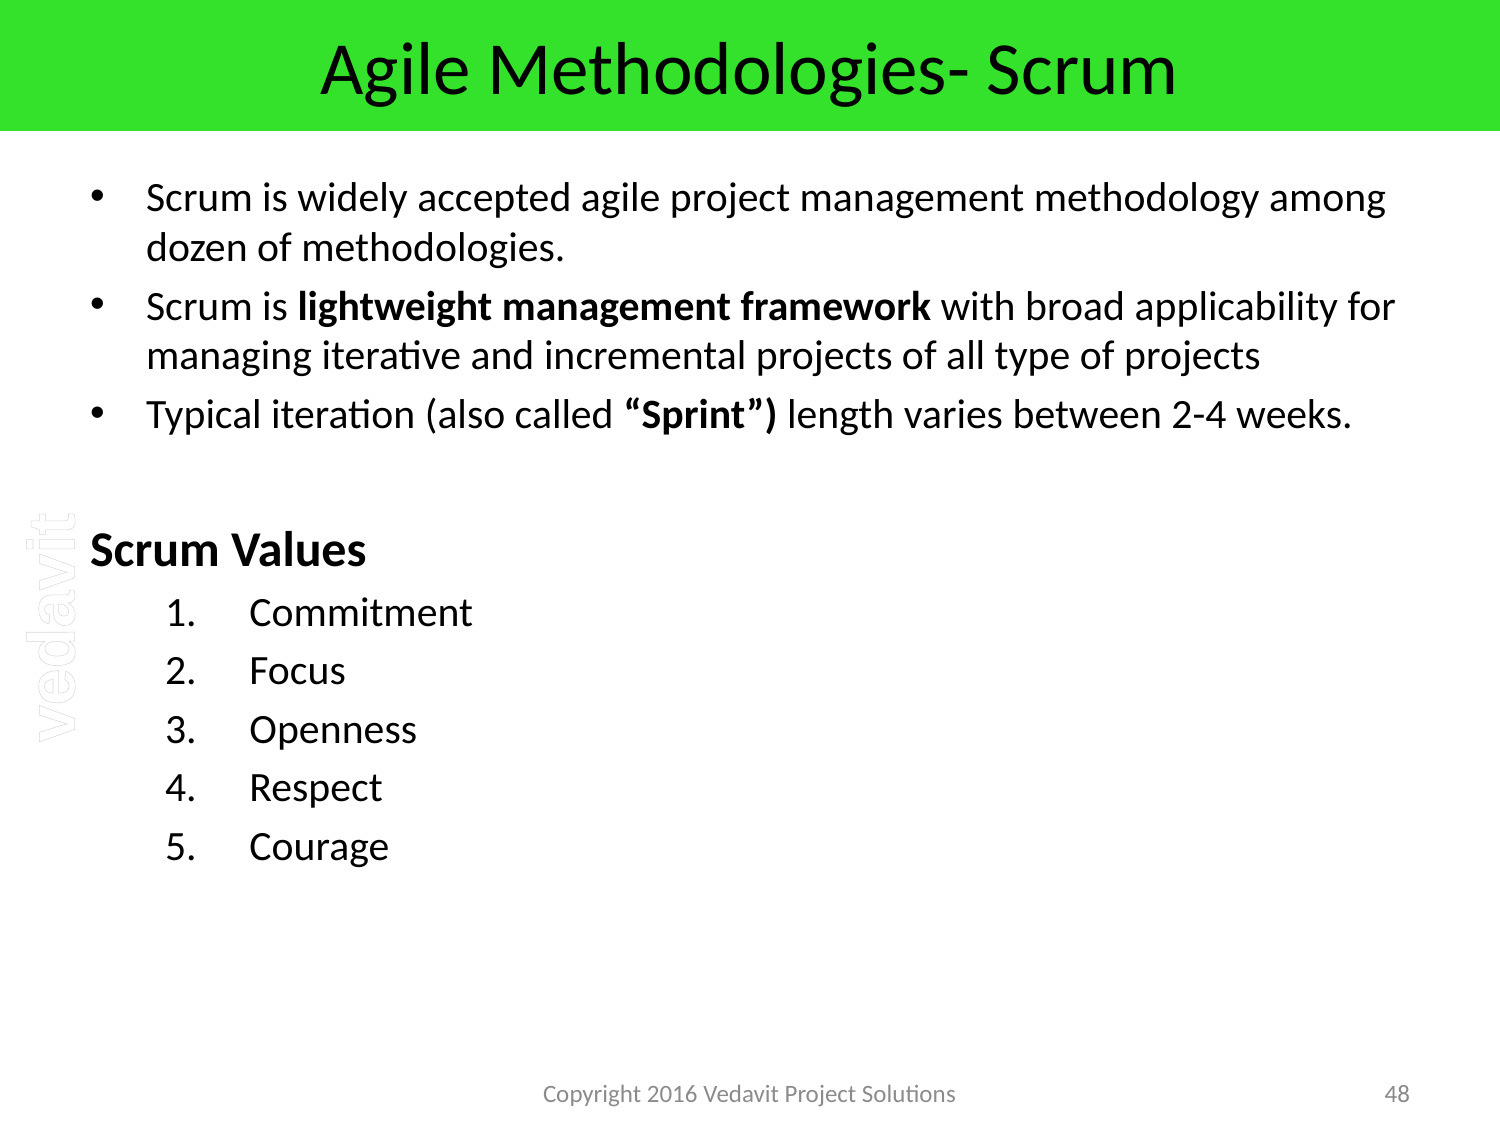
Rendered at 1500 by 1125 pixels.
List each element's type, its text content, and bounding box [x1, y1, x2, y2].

list Scrum is widely accepted agile project management methodology among dozen of methodologies. Scrum is lightweight management framework with broad applicability for managing iterative and incremental projects of all type of projects Typical iteration (also called “Sprint”) length varies between 2-4 weeks. Scrum Values Commitment Focus Openness Respect Courage [75, 162, 1425, 1000]
title Agile Methodologies- Scrum [0, 0, 1500, 131]
footer Copyright 2016 Vedavit Project Solutions [512, 1062, 988, 1123]
slide_number 48 [1074, 1062, 1425, 1123]
